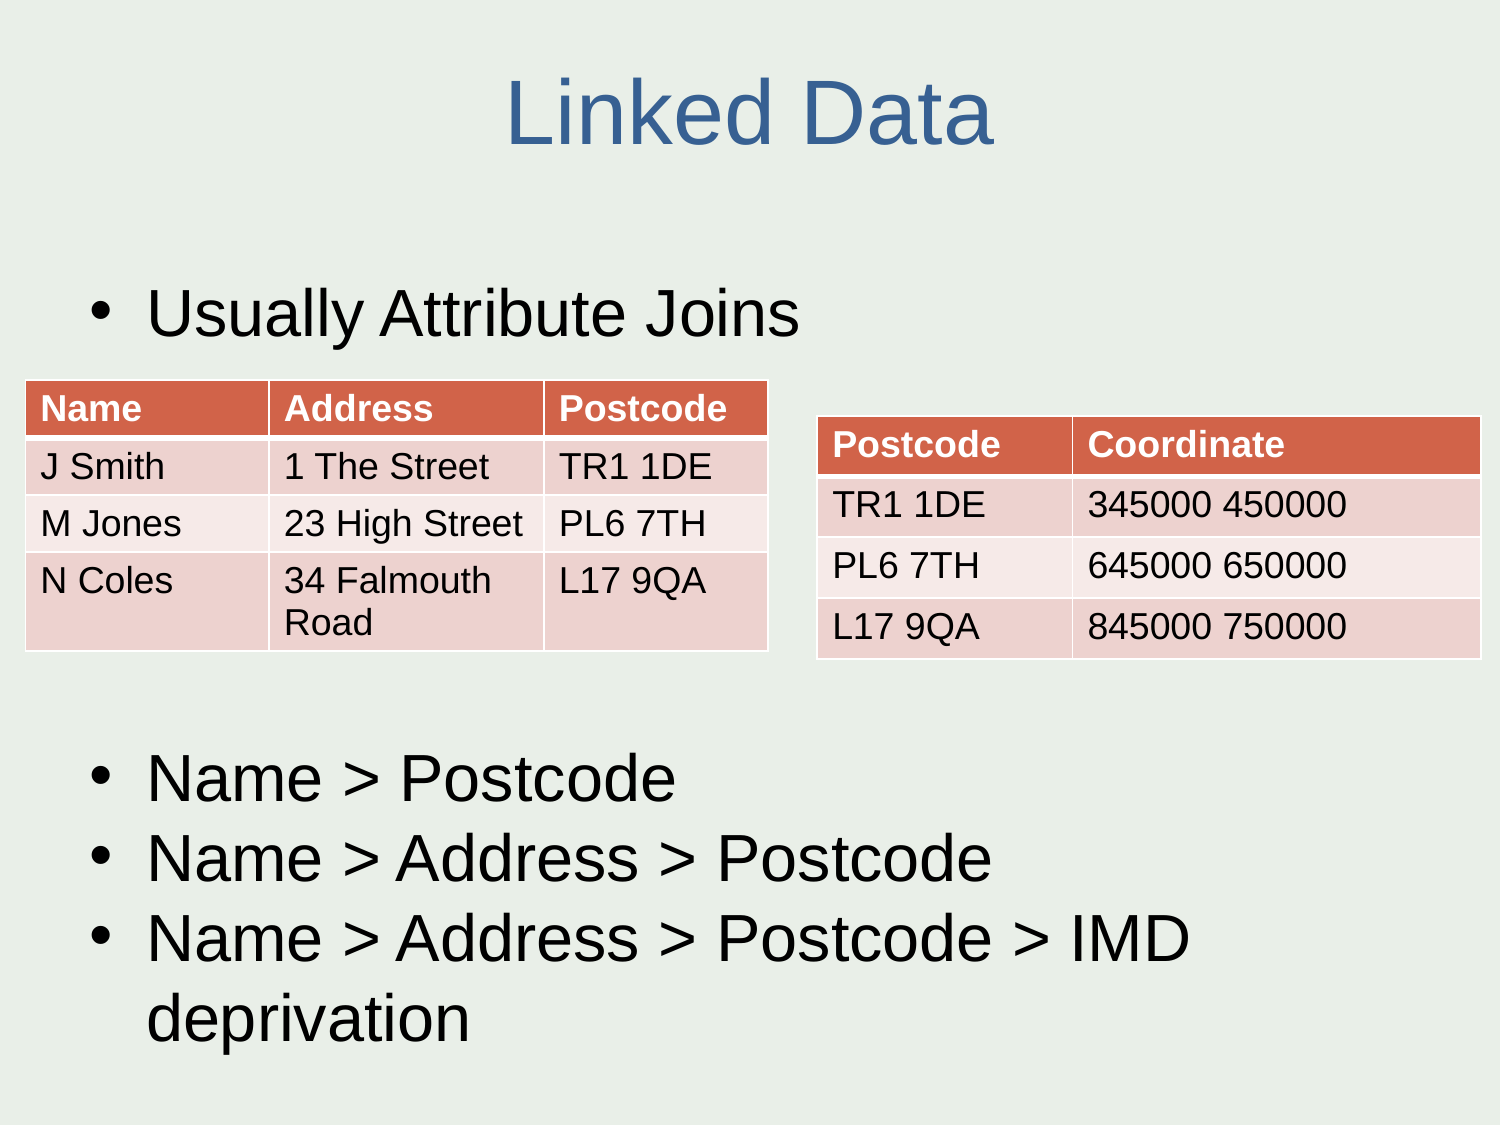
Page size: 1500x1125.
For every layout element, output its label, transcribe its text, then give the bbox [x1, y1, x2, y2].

table_cell PL6 7TH [818, 538, 1072, 597]
table_header Postcode [818, 417, 1072, 474]
table_cell 23 High Street [270, 496, 543, 551]
table_cell 345000 450000 [1073, 479, 1480, 536]
table_cell L17 9QA [545, 553, 767, 650]
table_cell 34 Falmouth Road [270, 553, 543, 650]
text_box Linked Data [74, 45, 1425, 233]
table_cell 645000 650000 [1073, 538, 1480, 597]
table_cell 845000 750000 [1073, 599, 1480, 658]
text_box Usually Attribute Joins Name > Postcode Name > Address > Postcode Name > Address > Postcode > IMD deprivation [74, 262, 1425, 1005]
table_cell PL6 7TH [545, 496, 767, 551]
table_cell N Coles [26, 553, 268, 650]
table_header Postcode [545, 381, 767, 435]
table_cell M Jones [26, 496, 268, 551]
table_cell L17 9QA [818, 599, 1072, 658]
table_header Name [26, 381, 268, 435]
table_cell TR1 1DE [545, 441, 767, 494]
table_cell 1 The Street [270, 441, 543, 494]
table_cell J Smith [26, 441, 268, 494]
table_cell TR1 1DE [818, 479, 1072, 536]
table_header Address [270, 381, 543, 435]
table_header Coordinate [1073, 417, 1480, 474]
